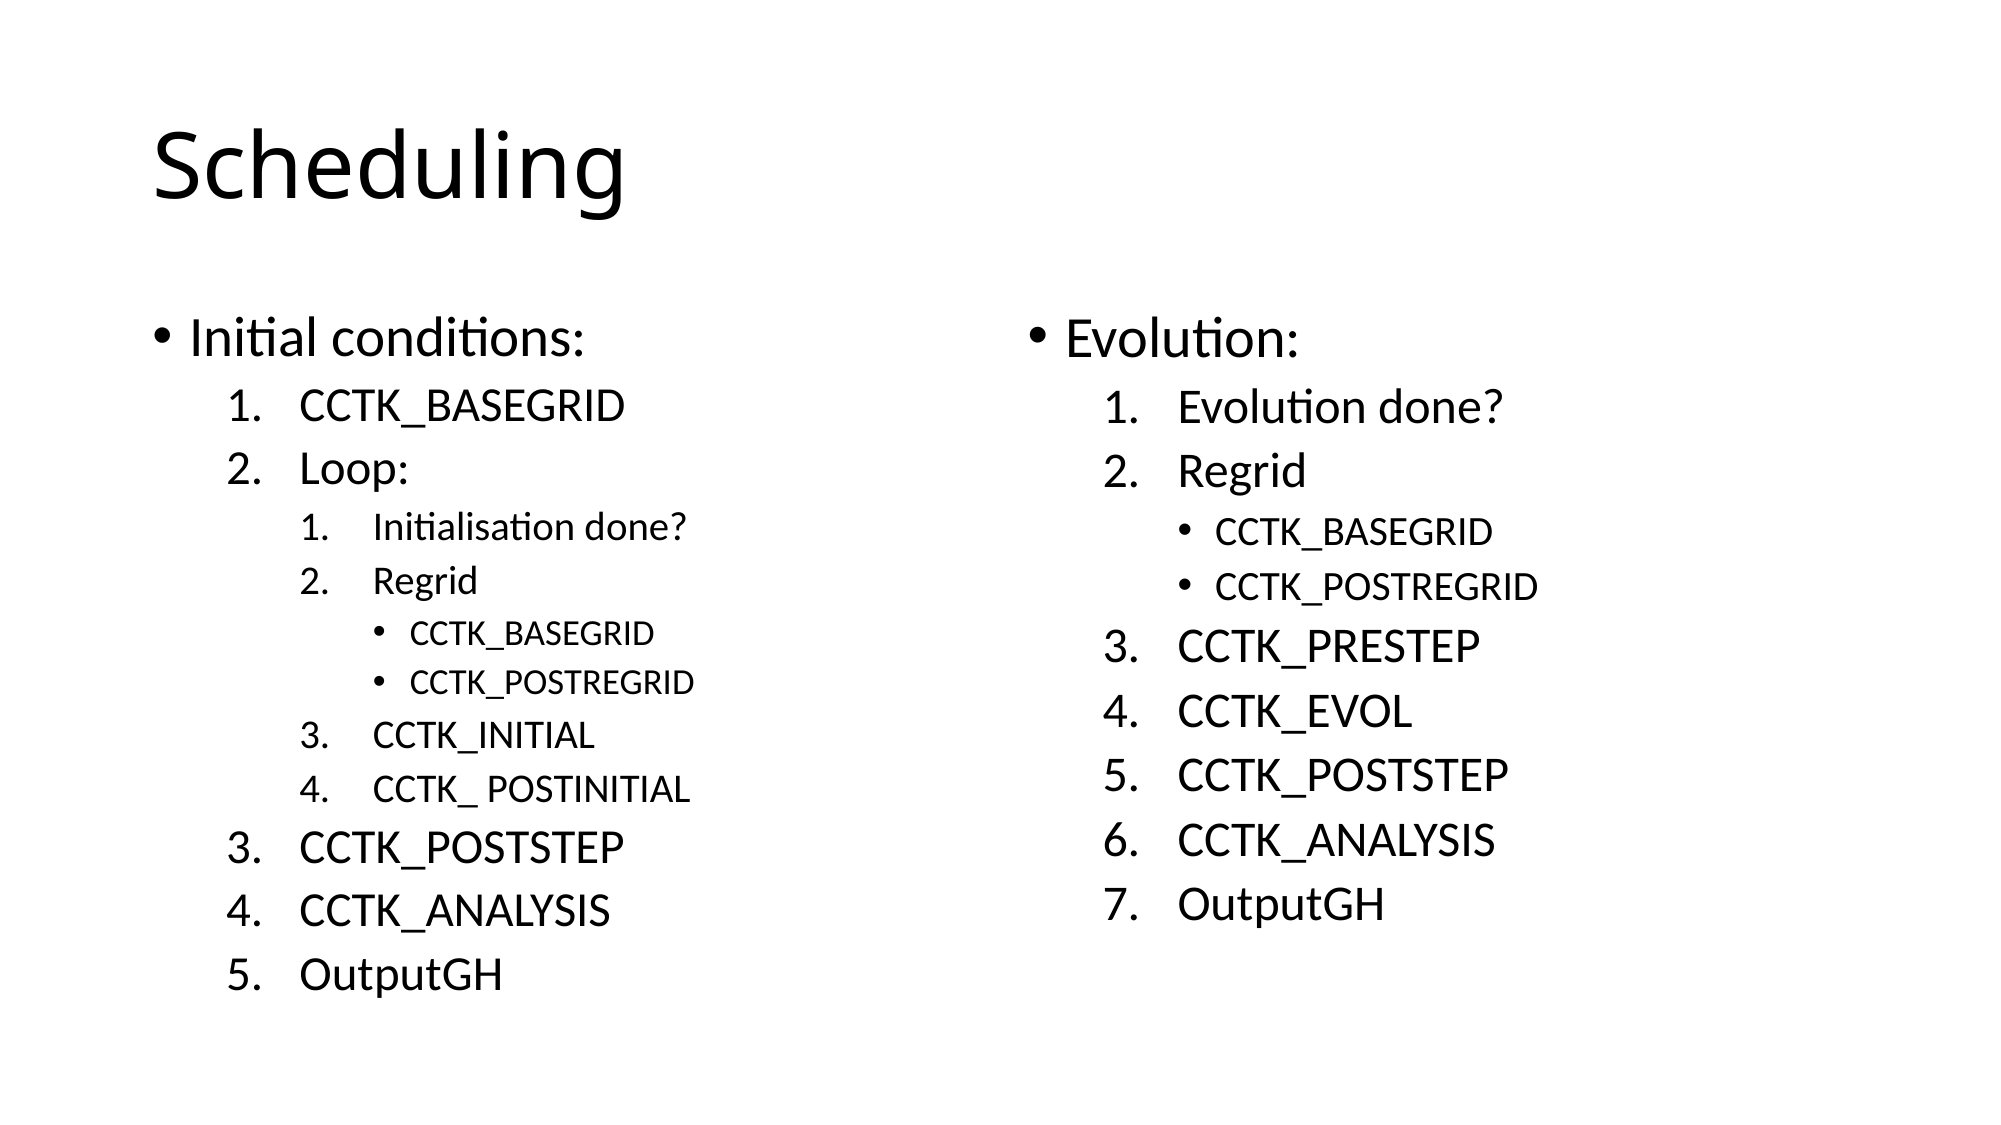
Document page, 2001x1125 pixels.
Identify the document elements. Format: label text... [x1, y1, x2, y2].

title Scheduling [137, 59, 1863, 278]
list Evolution: Evolution done? Regrid CCTK_BASEGRID CCTK_POSTREGRID CCTK_PRESTEP CCTK_EVOL CCTK_POSTSTEP CCTK_ANALYSIS OutputGH [1012, 299, 1863, 1014]
list Initial conditions: CCTK_BASEGRID Loop: Initialisation done? Regrid CCTK_BASEGRID CCTK_POSTREGRID CCTK_INITIAL CCTK_ POSTINITIAL CCTK_POSTSTEP CCTK_ANALYSIS OutputGH [137, 299, 988, 1014]
